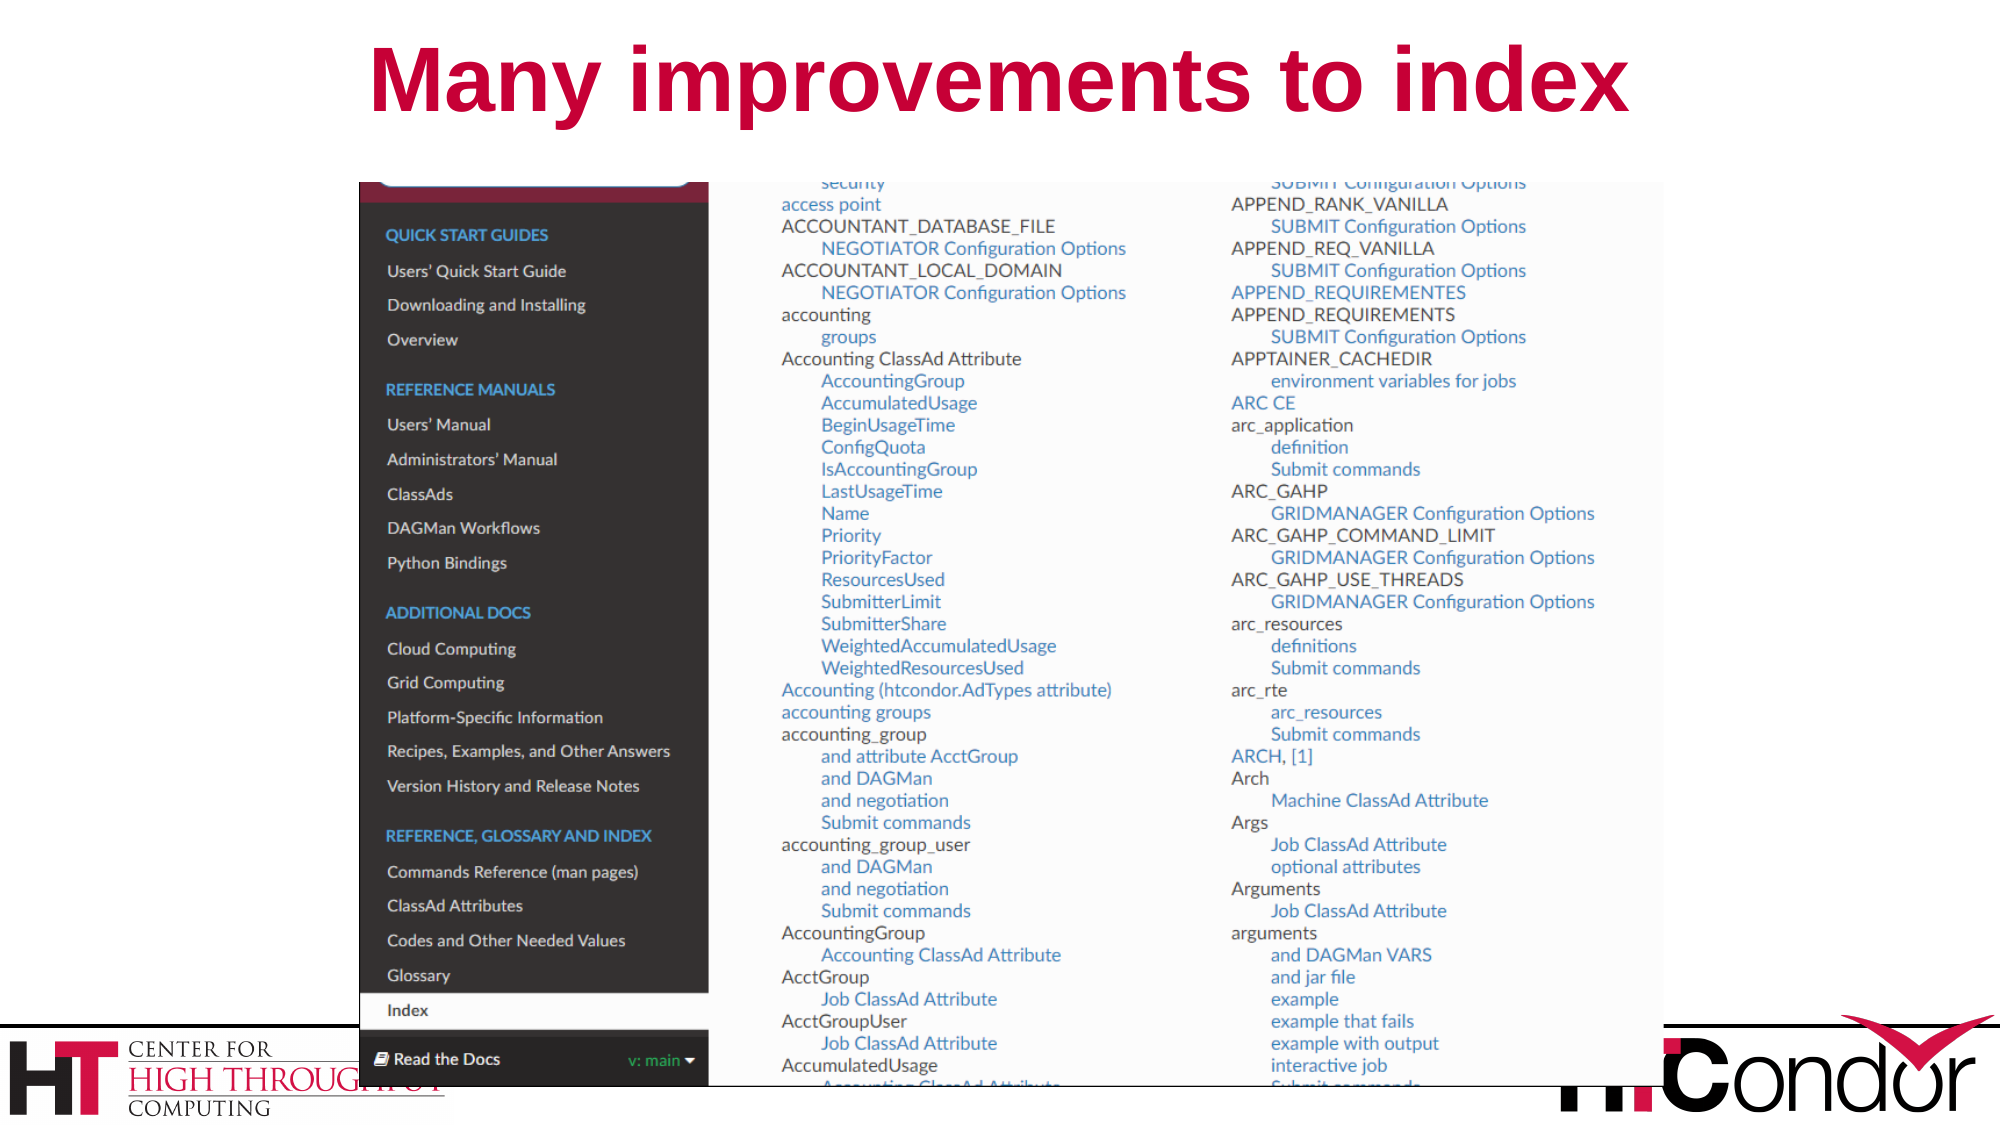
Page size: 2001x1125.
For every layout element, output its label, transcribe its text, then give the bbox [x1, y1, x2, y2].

title Many improvements to index [0, 0, 2000, 150]
picture [0, 182, 2000, 1125]
